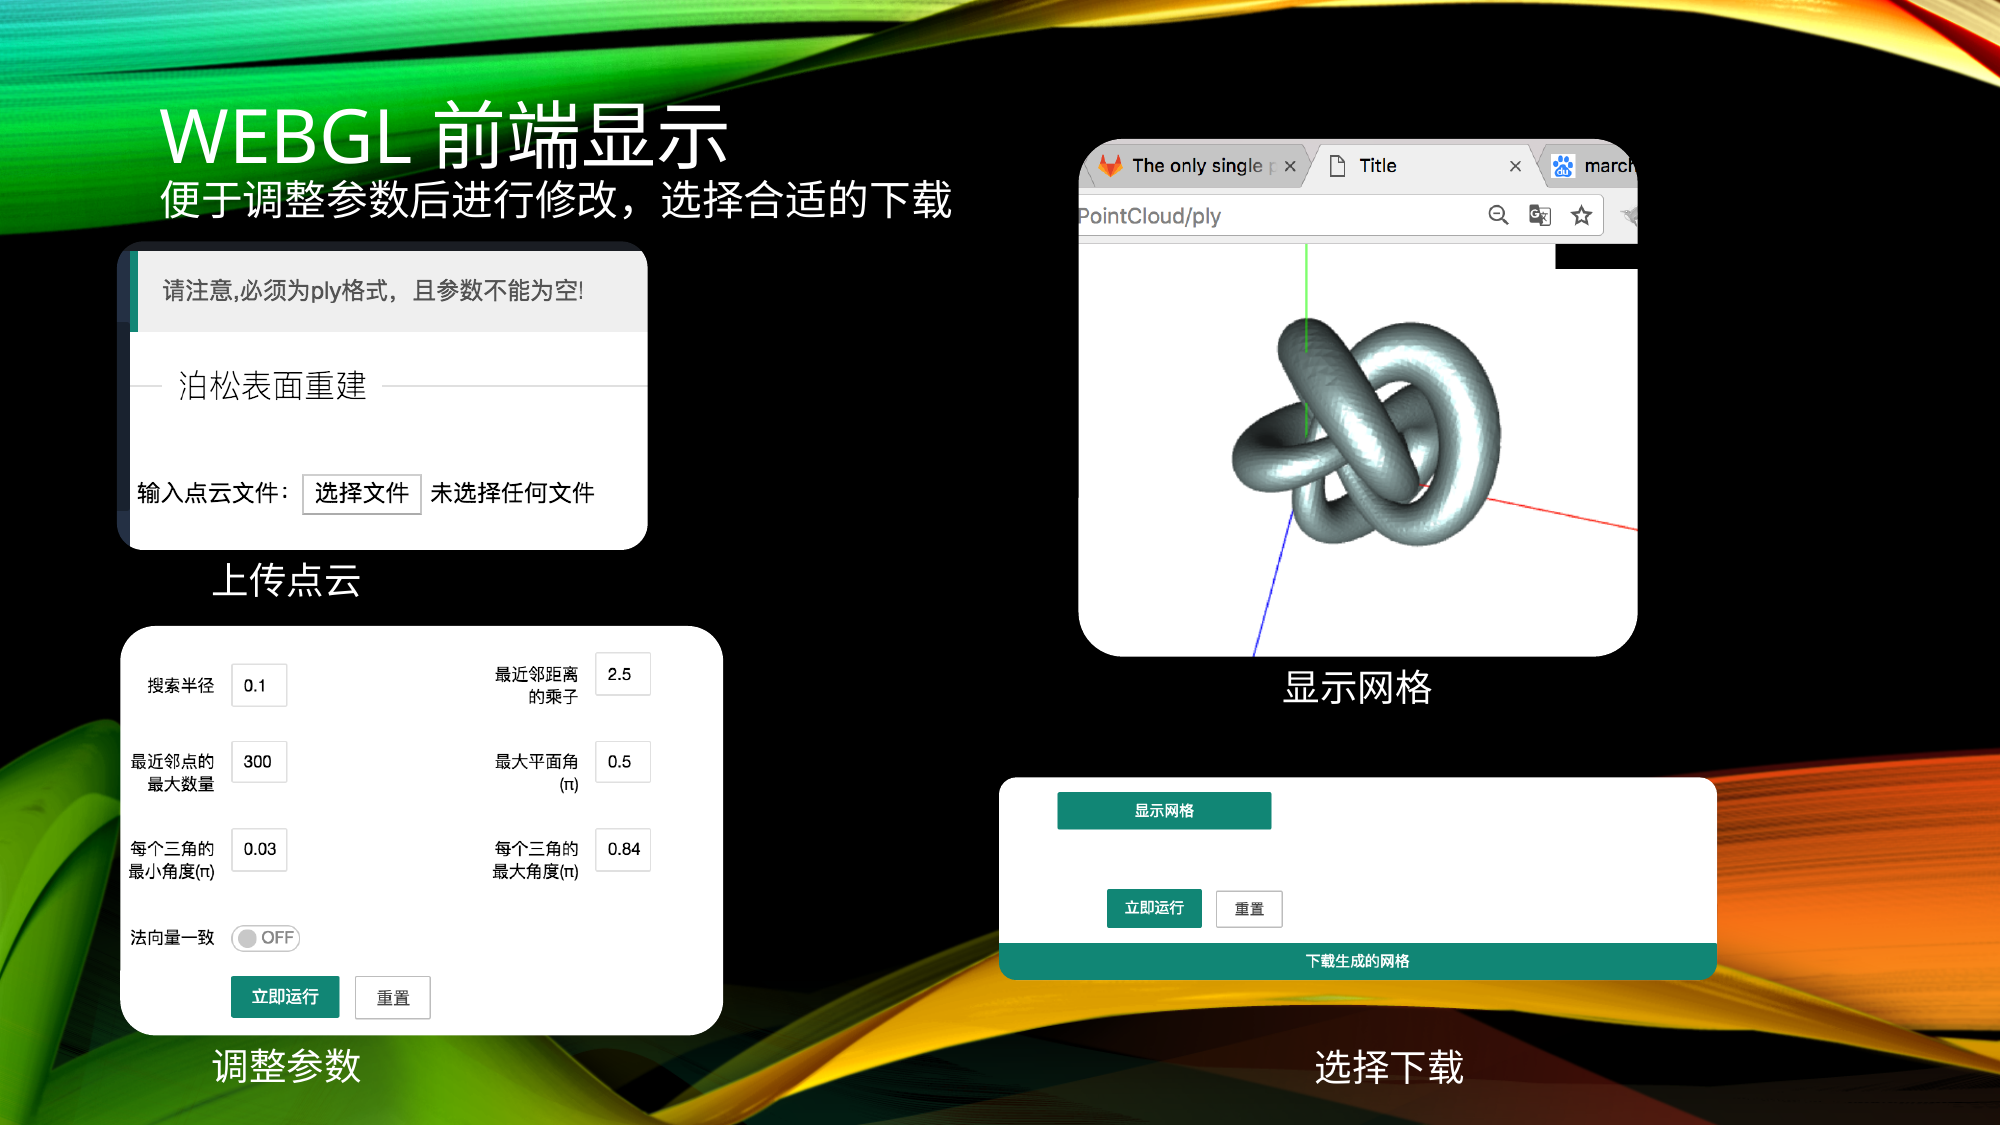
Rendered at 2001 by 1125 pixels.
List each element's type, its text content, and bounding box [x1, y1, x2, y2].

picture [0, 625, 2000, 1125]
text_box 显示网格 [1268, 657, 1448, 717]
title WebGL前端显示 便于调整参数后进行修改，选择合适的下载 [144, 68, 1695, 232]
text_box 调整参数 [196, 1036, 383, 1096]
text_box 选择下载 [1299, 1036, 1480, 1097]
picture [0, 0, 2000, 657]
picture [116, 241, 648, 551]
text_box 上传点云 [196, 551, 383, 610]
